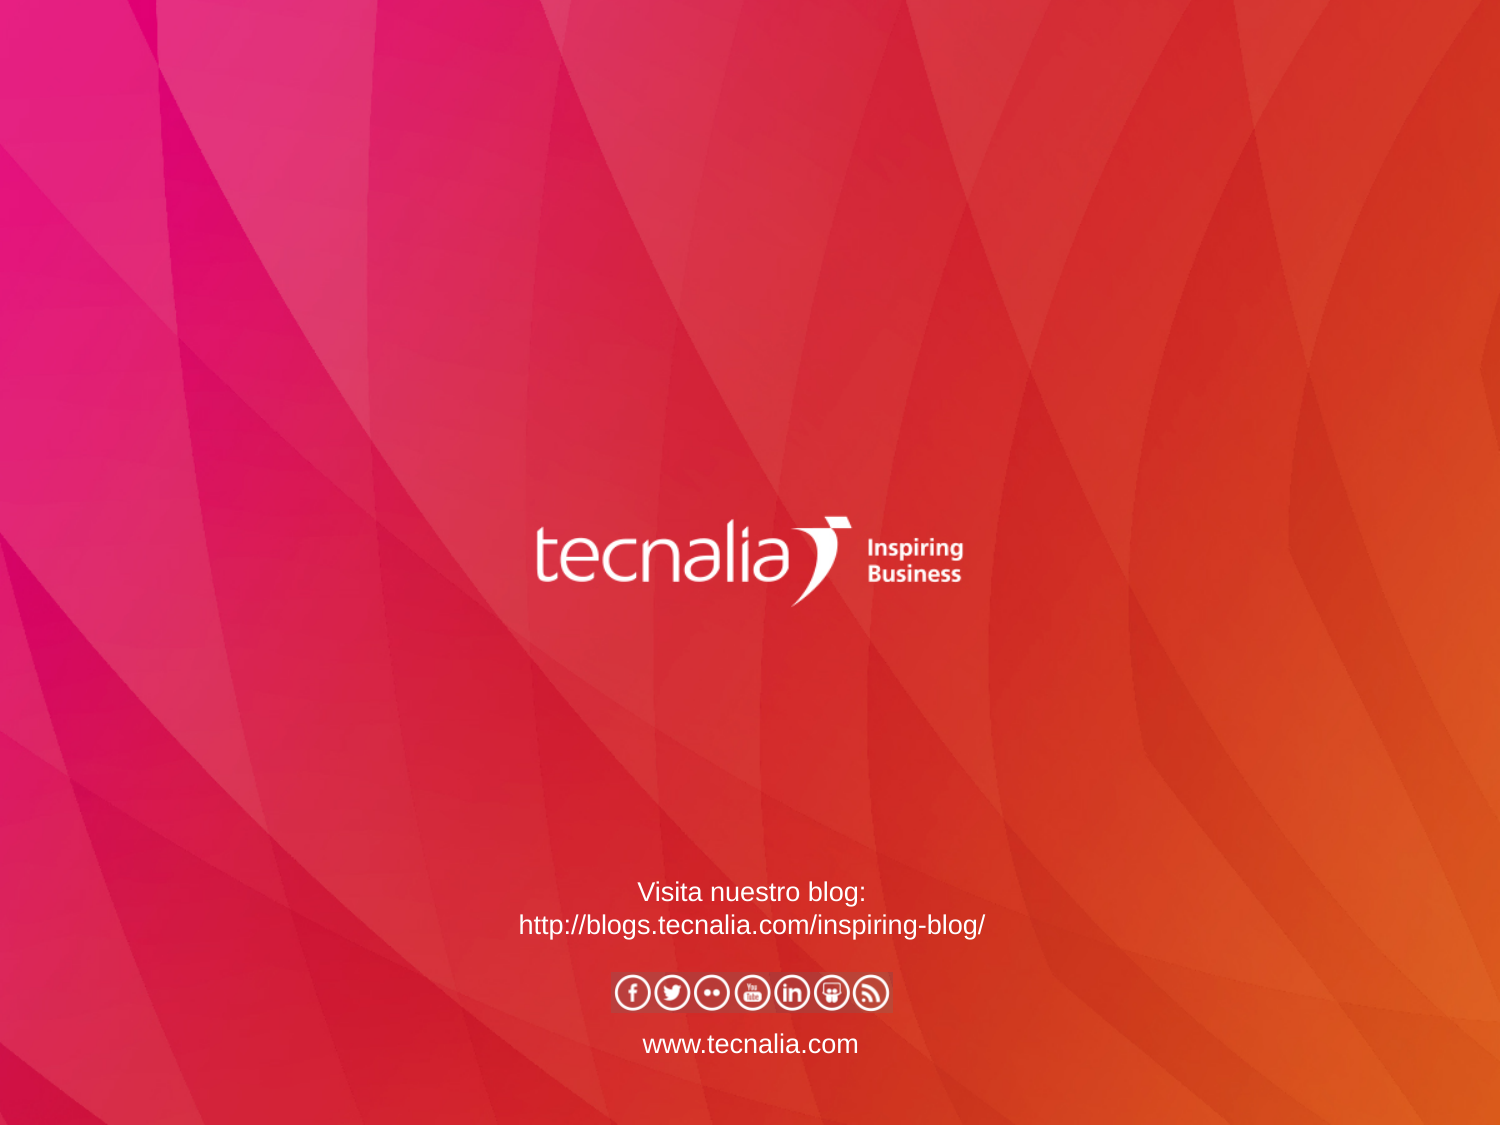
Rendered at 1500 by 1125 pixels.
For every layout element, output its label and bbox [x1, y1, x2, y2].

picture [0, 0, 1500, 1125]
text_box [610, 972, 893, 1013]
